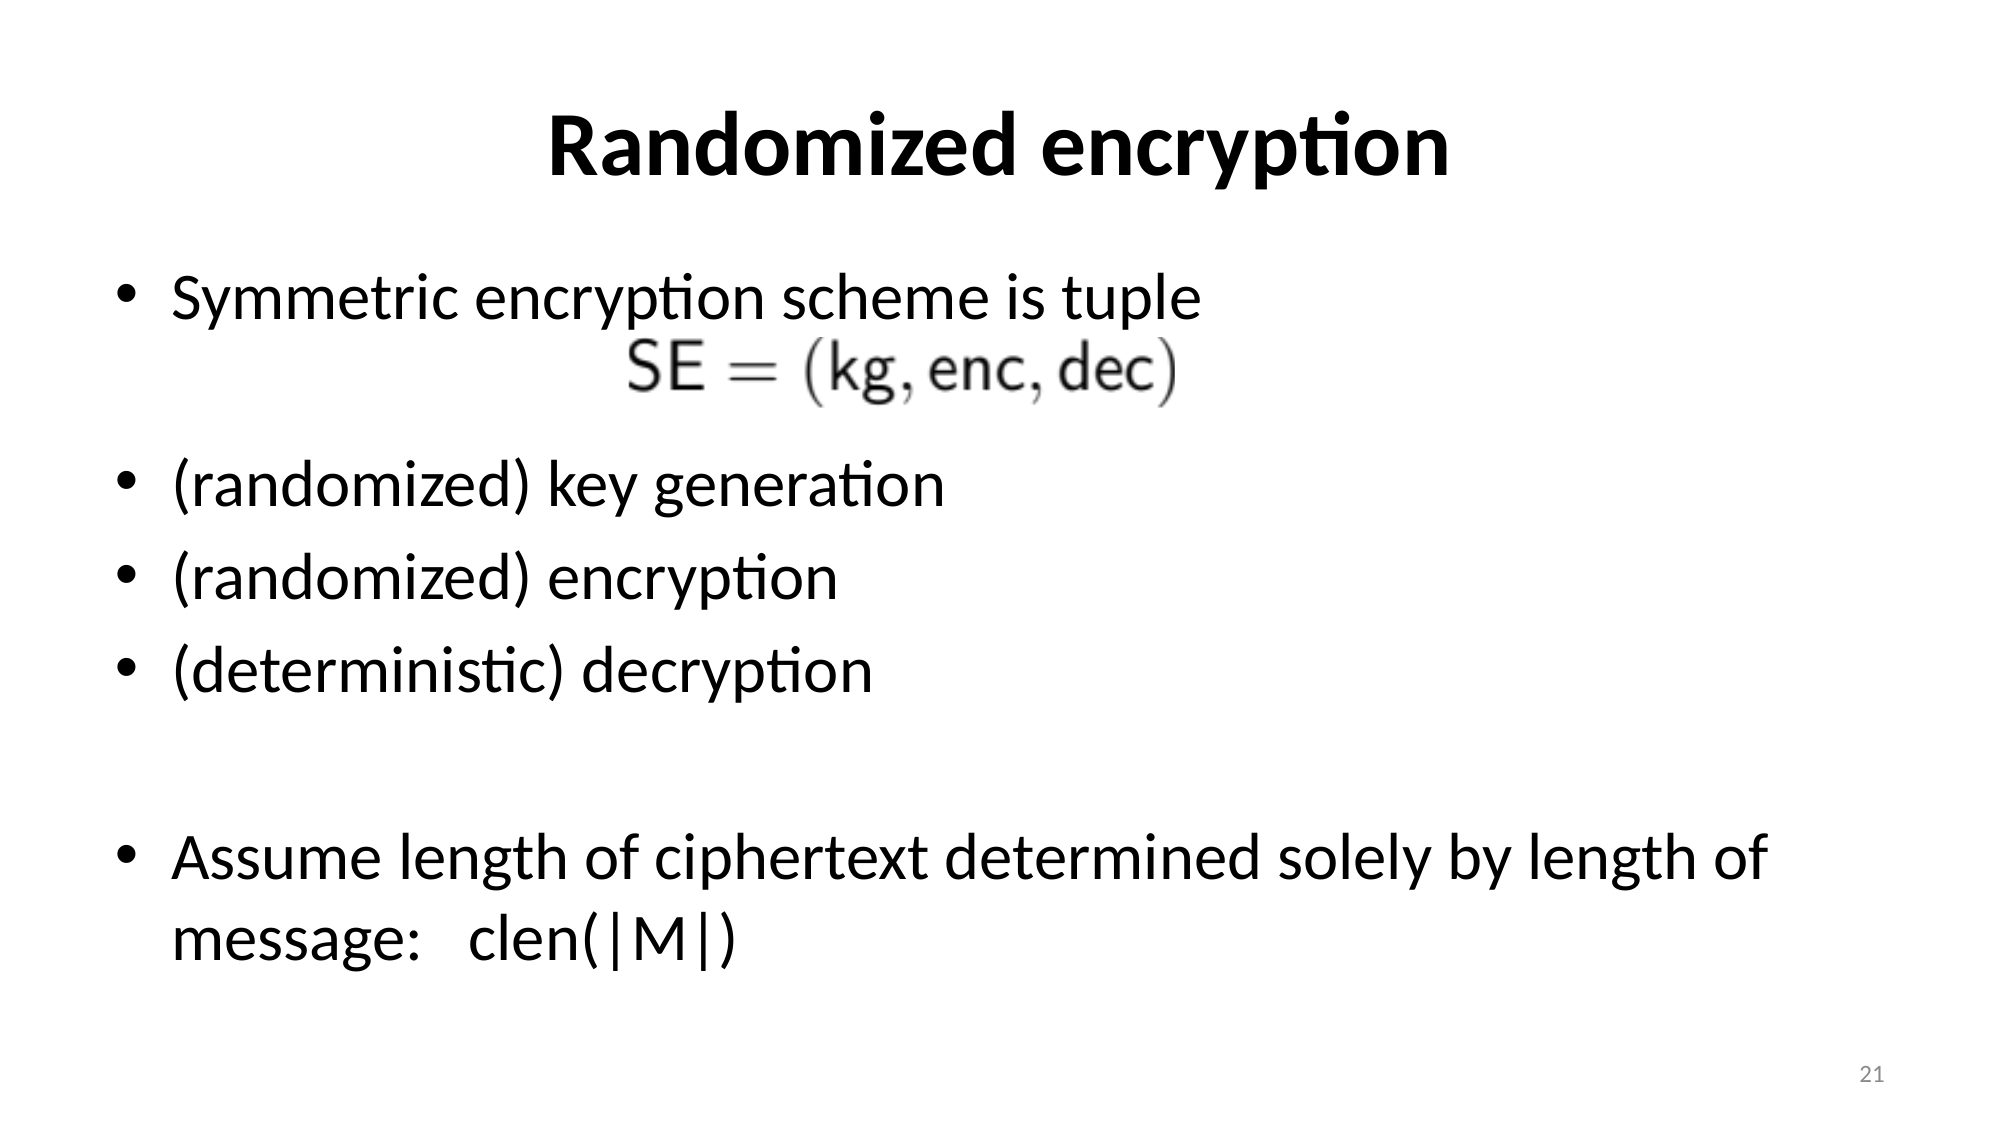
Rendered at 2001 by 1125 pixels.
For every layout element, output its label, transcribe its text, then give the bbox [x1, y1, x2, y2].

slide_number 21 [1433, 1042, 1900, 1103]
list Symmetric encryption scheme is tuple (randomized) key generation (randomized) encryption (deterministic) decryption Assume length of ciphertext determined solely by length of message: clen(|M|) [99, 245, 1900, 988]
title Randomized encryption [99, 45, 1900, 233]
picture [628, 337, 1176, 408]
